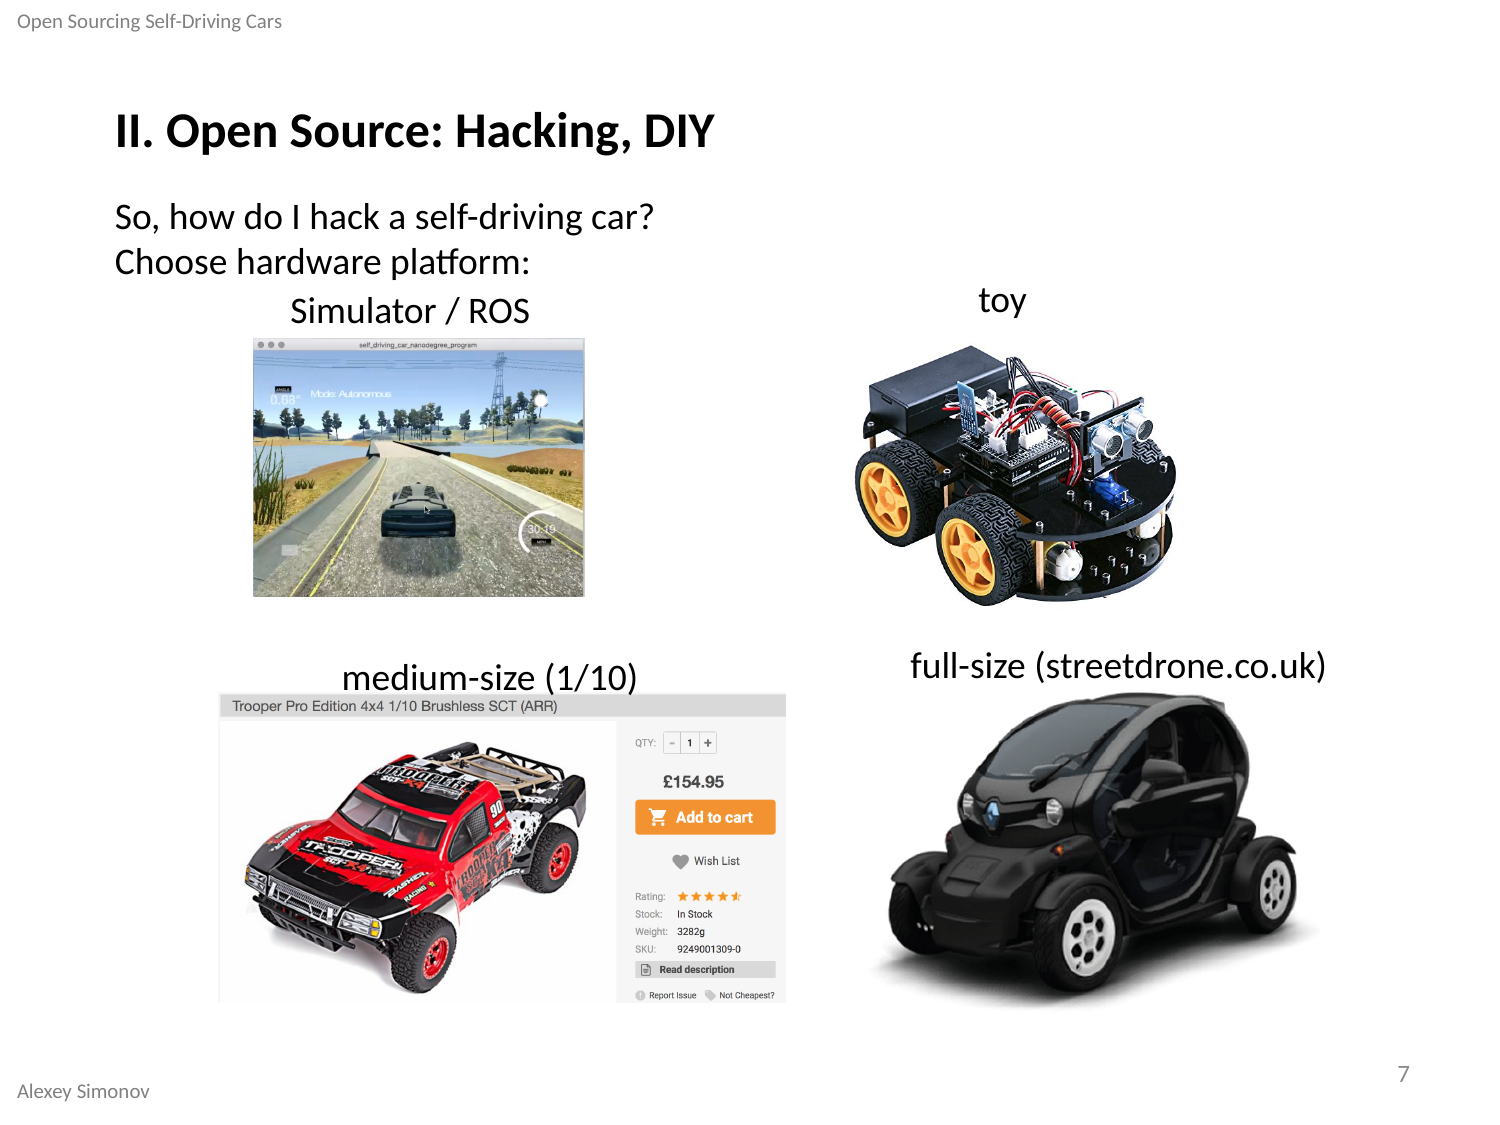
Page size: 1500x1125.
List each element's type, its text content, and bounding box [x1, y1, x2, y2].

text_box So, how do I hack a self-driving car? Choose hardware platform: [353, 184, 1400, 875]
picture [832, 326, 1200, 638]
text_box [2, 0, 349, 1111]
text_box medium-size (1/10) [353, 645, 654, 690]
slide_number 7 [1074, 1042, 1425, 1103]
picture [867, 656, 1320, 1045]
text_box Simulator / ROS [353, 278, 554, 336]
text_box II. Open Source: Hacking, DIY [353, 89, 1144, 165]
text_box toy [963, 267, 1043, 324]
picture [218, 692, 786, 1004]
text_box full-size (streetdrone.co.uk) [895, 633, 1343, 694]
picture [253, 337, 585, 597]
